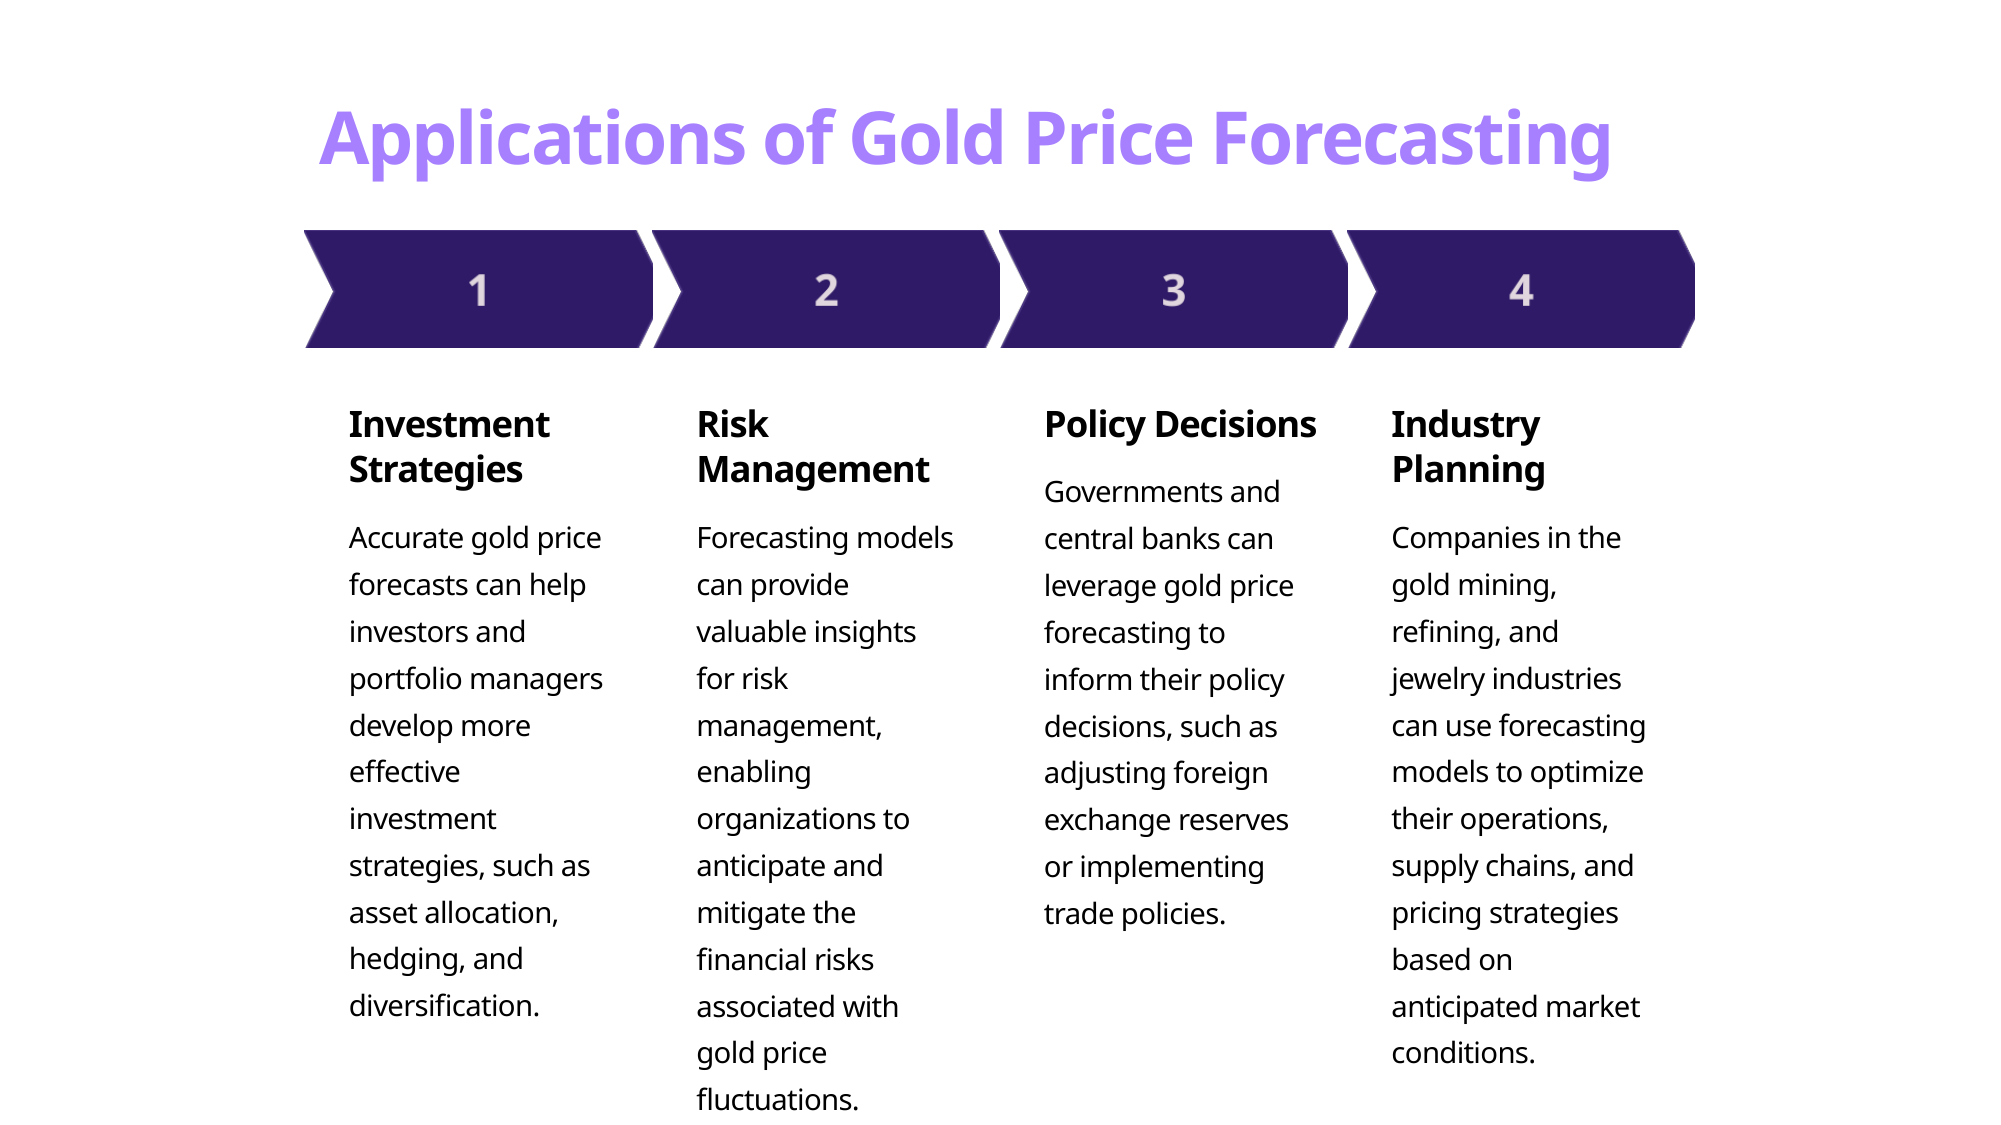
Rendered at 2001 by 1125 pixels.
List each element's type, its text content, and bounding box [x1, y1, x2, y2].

text_box Forecasting models can provide valuable insights for risk management, enabling organizations to anticipate and mitigate the financial risks associated with gold price fluctuations. [681, 500, 971, 1016]
text_box Industry Planning [1376, 391, 1666, 483]
text_box Applications of Gold Price Forecasting [304, 80, 1581, 172]
text_box Governments and central banks can leverage gold price forecasting to inform their policy decisions, such as adjusting foreign exchange reserves or implementing trade policies. [1029, 454, 1319, 923]
picture [304, 230, 1695, 348]
text_box Investment Strategies [334, 391, 624, 483]
text_box Policy Decisions [1029, 391, 1319, 437]
text_box Companies in the gold mining, refining, and jewelry industries can use forecasting models to optimize their operations, supply chains, and pricing strategies based on anticipated market conditions. [1376, 500, 1666, 1016]
text_box Accurate gold price forecasts can help investors and portfolio managers develop more effective investment strategies, such as asset allocation, hedging, and diversification. [334, 500, 624, 969]
text_box Risk Management [681, 391, 971, 483]
